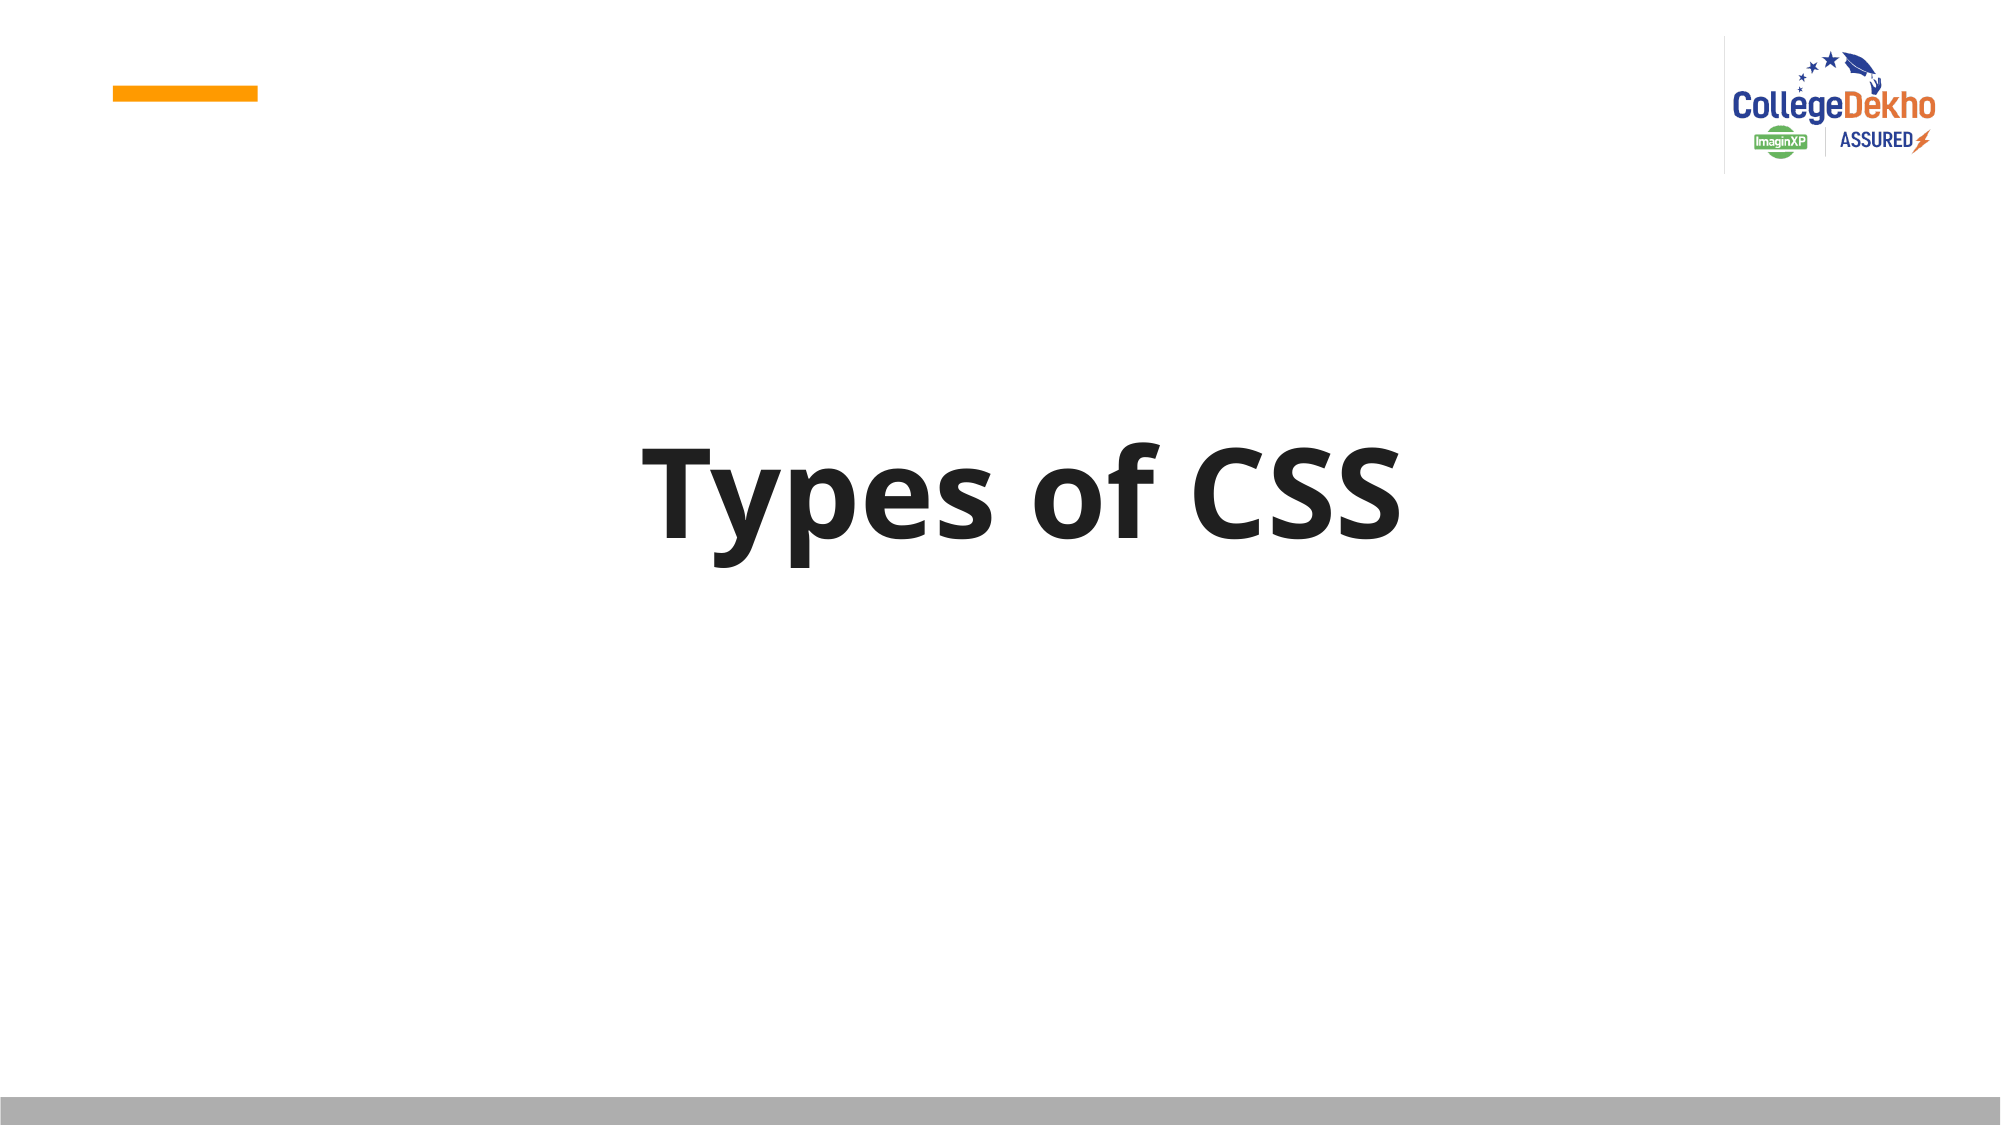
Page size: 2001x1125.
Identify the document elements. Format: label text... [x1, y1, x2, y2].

text_box Types of CSS [291, 422, 1755, 763]
picture [1724, 36, 1943, 174]
picture [0, 1080, 2001, 1125]
